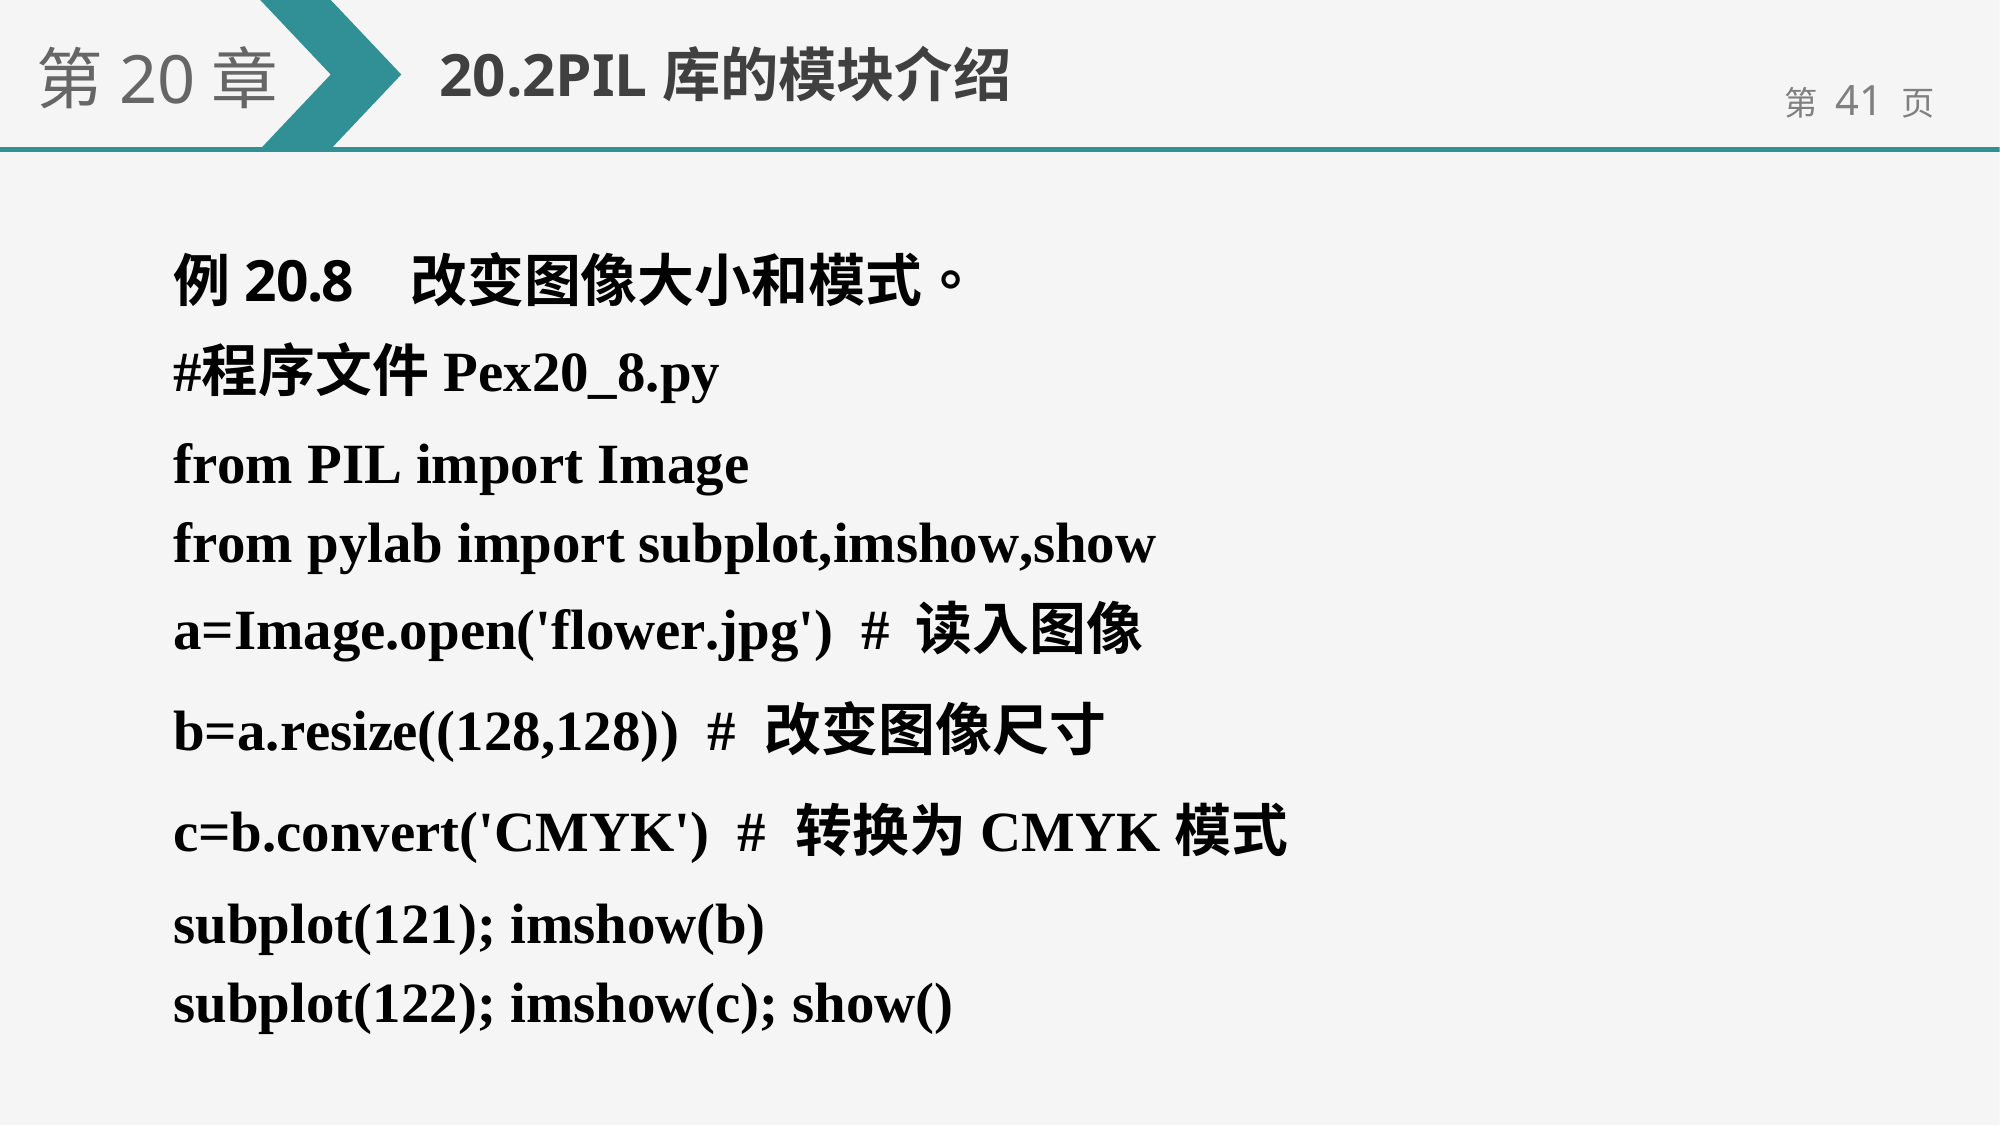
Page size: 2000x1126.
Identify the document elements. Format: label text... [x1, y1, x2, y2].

text_box 第20章 [21, 29, 294, 125]
text_box [258, 0, 403, 148]
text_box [59, 218, 1907, 1079]
text_box 20.2PIL库的模块介绍 [424, 31, 1366, 116]
